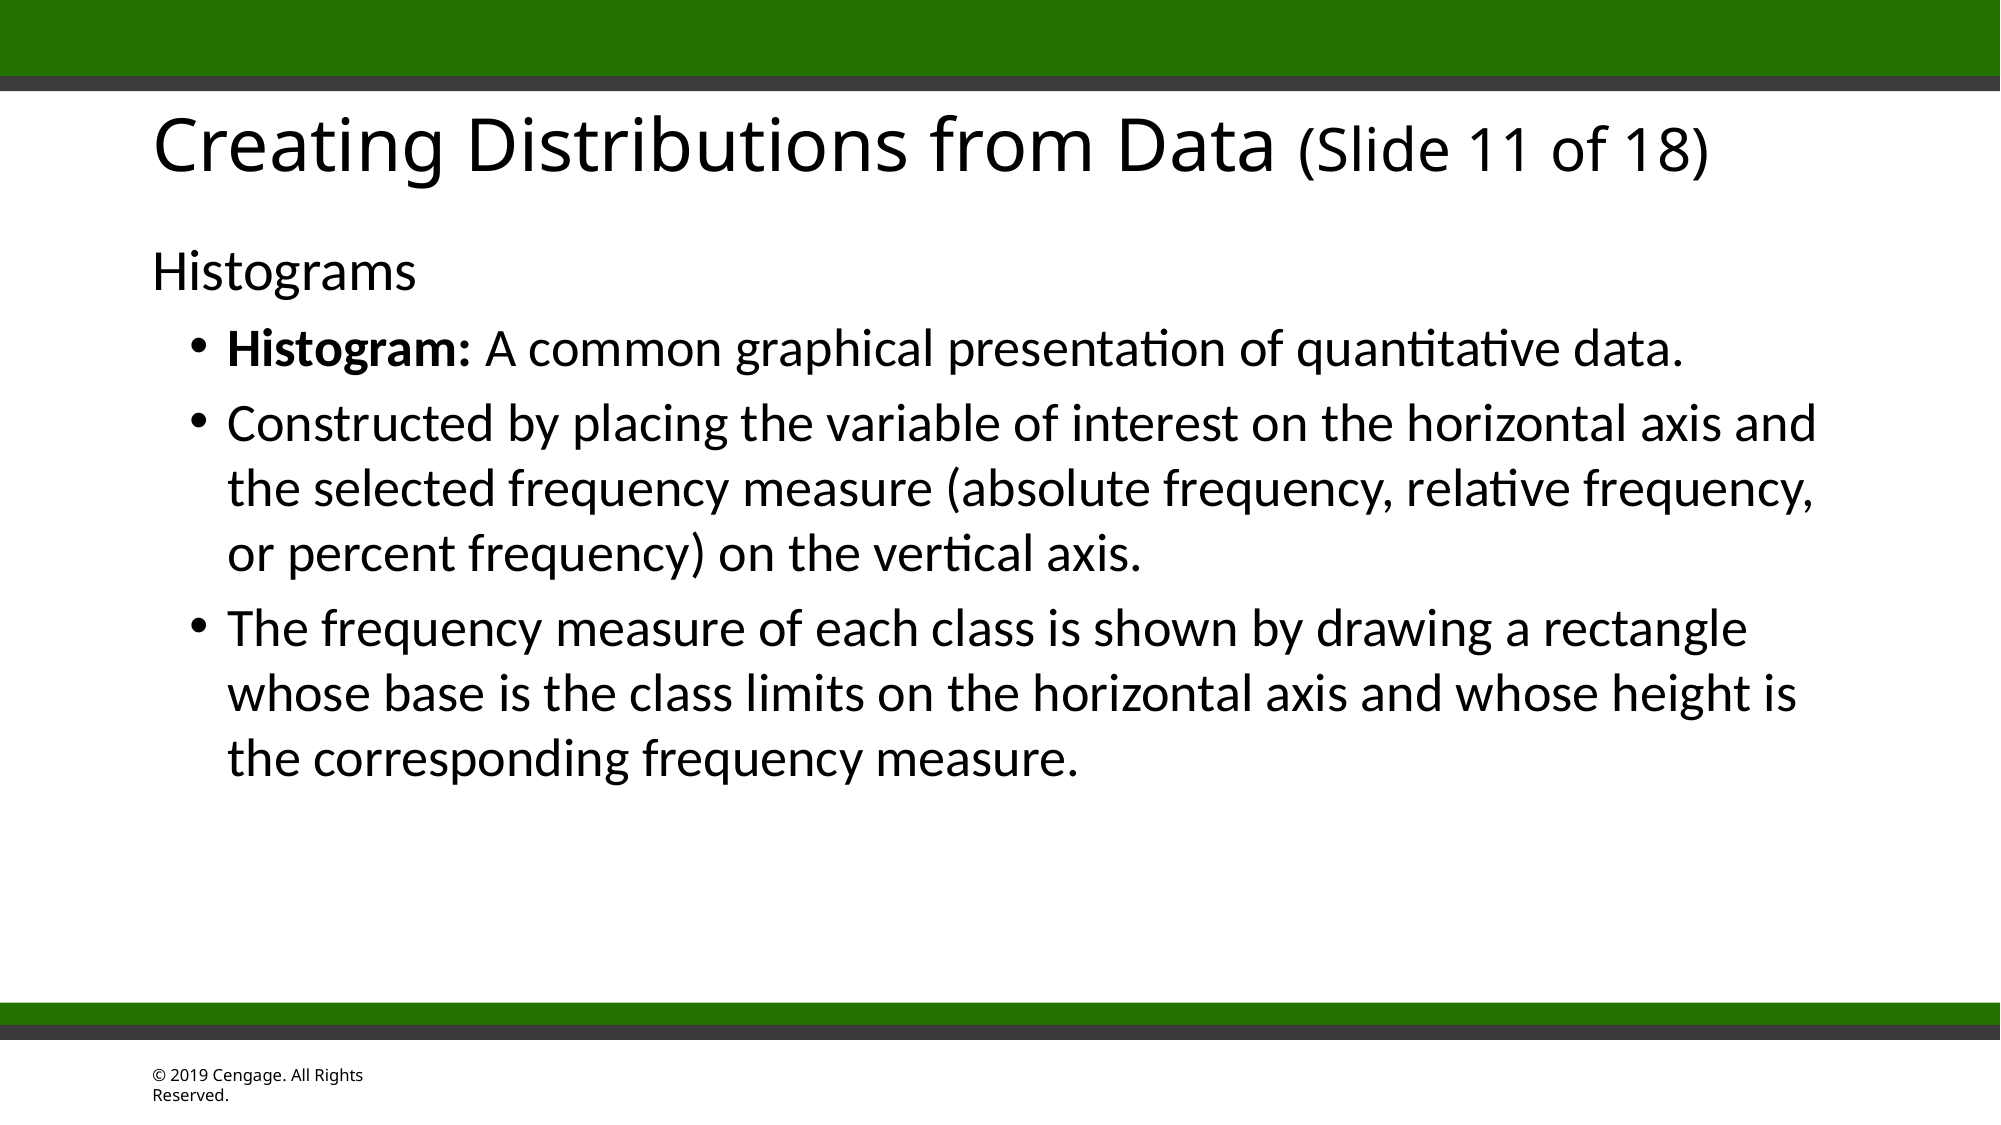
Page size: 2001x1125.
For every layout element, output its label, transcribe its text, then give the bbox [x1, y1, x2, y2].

title Creating Distributions from Data (Slide 11 of 18) [137, 100, 1863, 224]
list Histograms Histogram: A common graphical presentation of quantitative data. Constructed by placing the variable of interest on the horizontal axis and the selected frequency measure (absolute frequency, relative frequency, or percent frequency) on the vertical axis. The frequency measure of each class is shown by drawing a rectangle whose base is the class limits on the horizontal axis and whose height is the corresponding frequency measure. [137, 224, 1863, 990]
